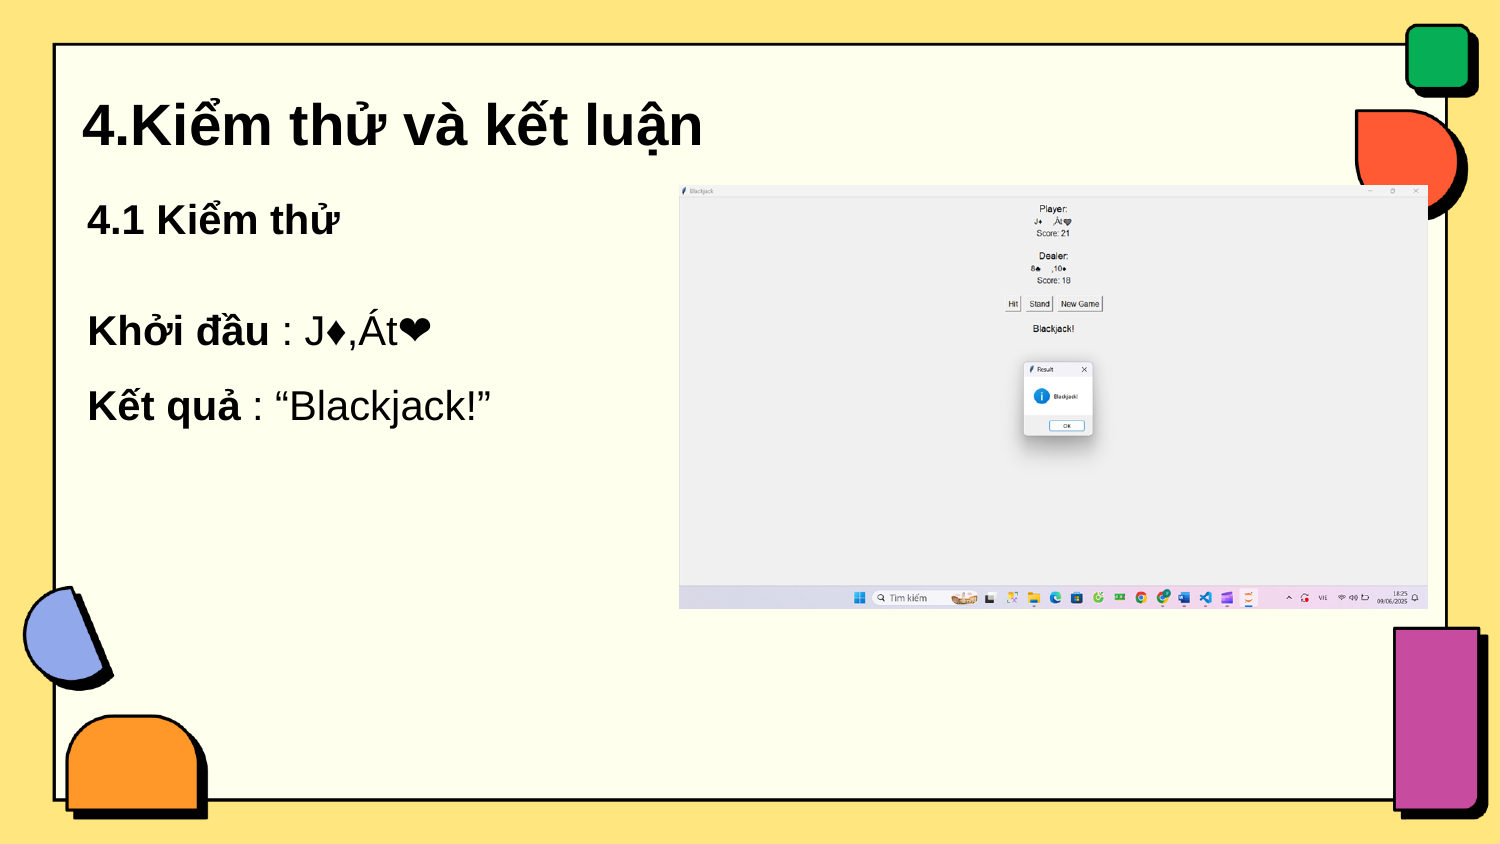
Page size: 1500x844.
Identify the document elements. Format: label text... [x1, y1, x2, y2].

picture [0, 0, 1500, 844]
text_box 4.Kiểm thử và kết luận [67, 79, 1329, 165]
text_box 4.1 Kiểm thử [71, 185, 678, 251]
text_box Khởi đầu : J♦️,Át❤️ Kết quả : “Blackjack!” [72, 271, 678, 499]
